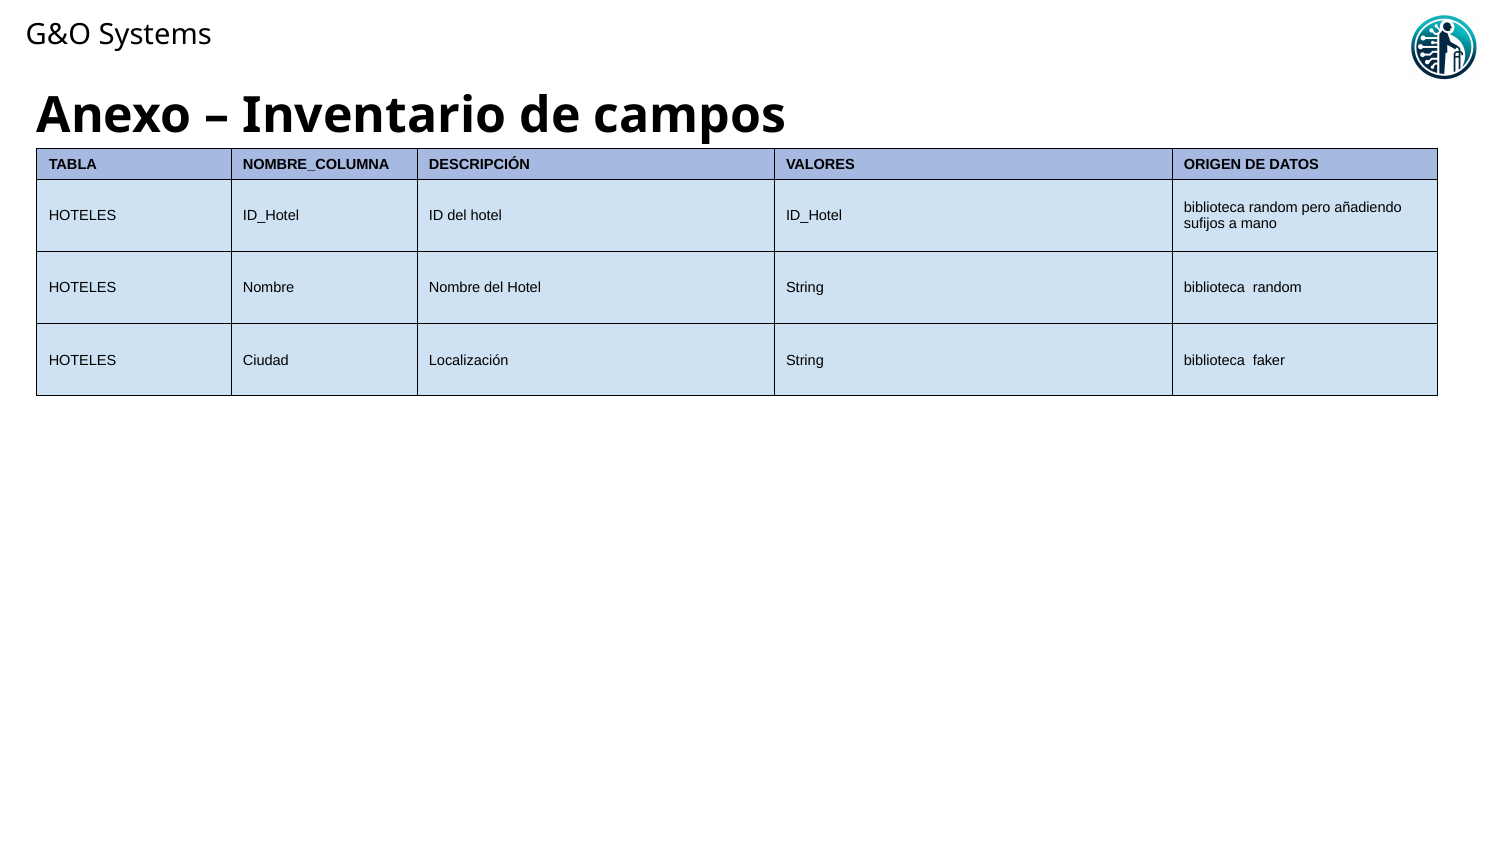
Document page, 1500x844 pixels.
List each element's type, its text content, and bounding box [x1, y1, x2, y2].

title Anexo – Inventario de campos [21, 67, 883, 162]
table_cell biblioteca faker [1173, 324, 1437, 395]
table_cell Localización [418, 324, 774, 395]
table_header TABLA [37, 149, 231, 179]
table_header ORIGEN DE DATOS [1173, 149, 1437, 179]
table_cell ID del hotel [418, 180, 774, 251]
picture [1410, 14, 1479, 80]
table_cell Nombre del Hotel [418, 252, 774, 323]
table_header DESCRIPCIÓN [418, 149, 774, 179]
table_cell ID_Hotel [232, 180, 417, 251]
table_cell HOTELES [37, 324, 231, 395]
table_cell HOTELES [37, 252, 231, 323]
table_cell Ciudad [232, 324, 417, 395]
table_cell Nombre [232, 252, 417, 323]
table_cell biblioteca random pero añadiendo sufijos a mano [1173, 180, 1437, 251]
table_cell biblioteca random [1173, 252, 1437, 323]
table_cell String [775, 252, 1172, 323]
table_header VALORES [775, 149, 1172, 179]
table_cell HOTELES [37, 180, 231, 251]
table_cell String [775, 324, 1172, 395]
table_header NOMBRE_COLUMNA [232, 149, 417, 179]
table_cell ID_Hotel [775, 180, 1172, 251]
